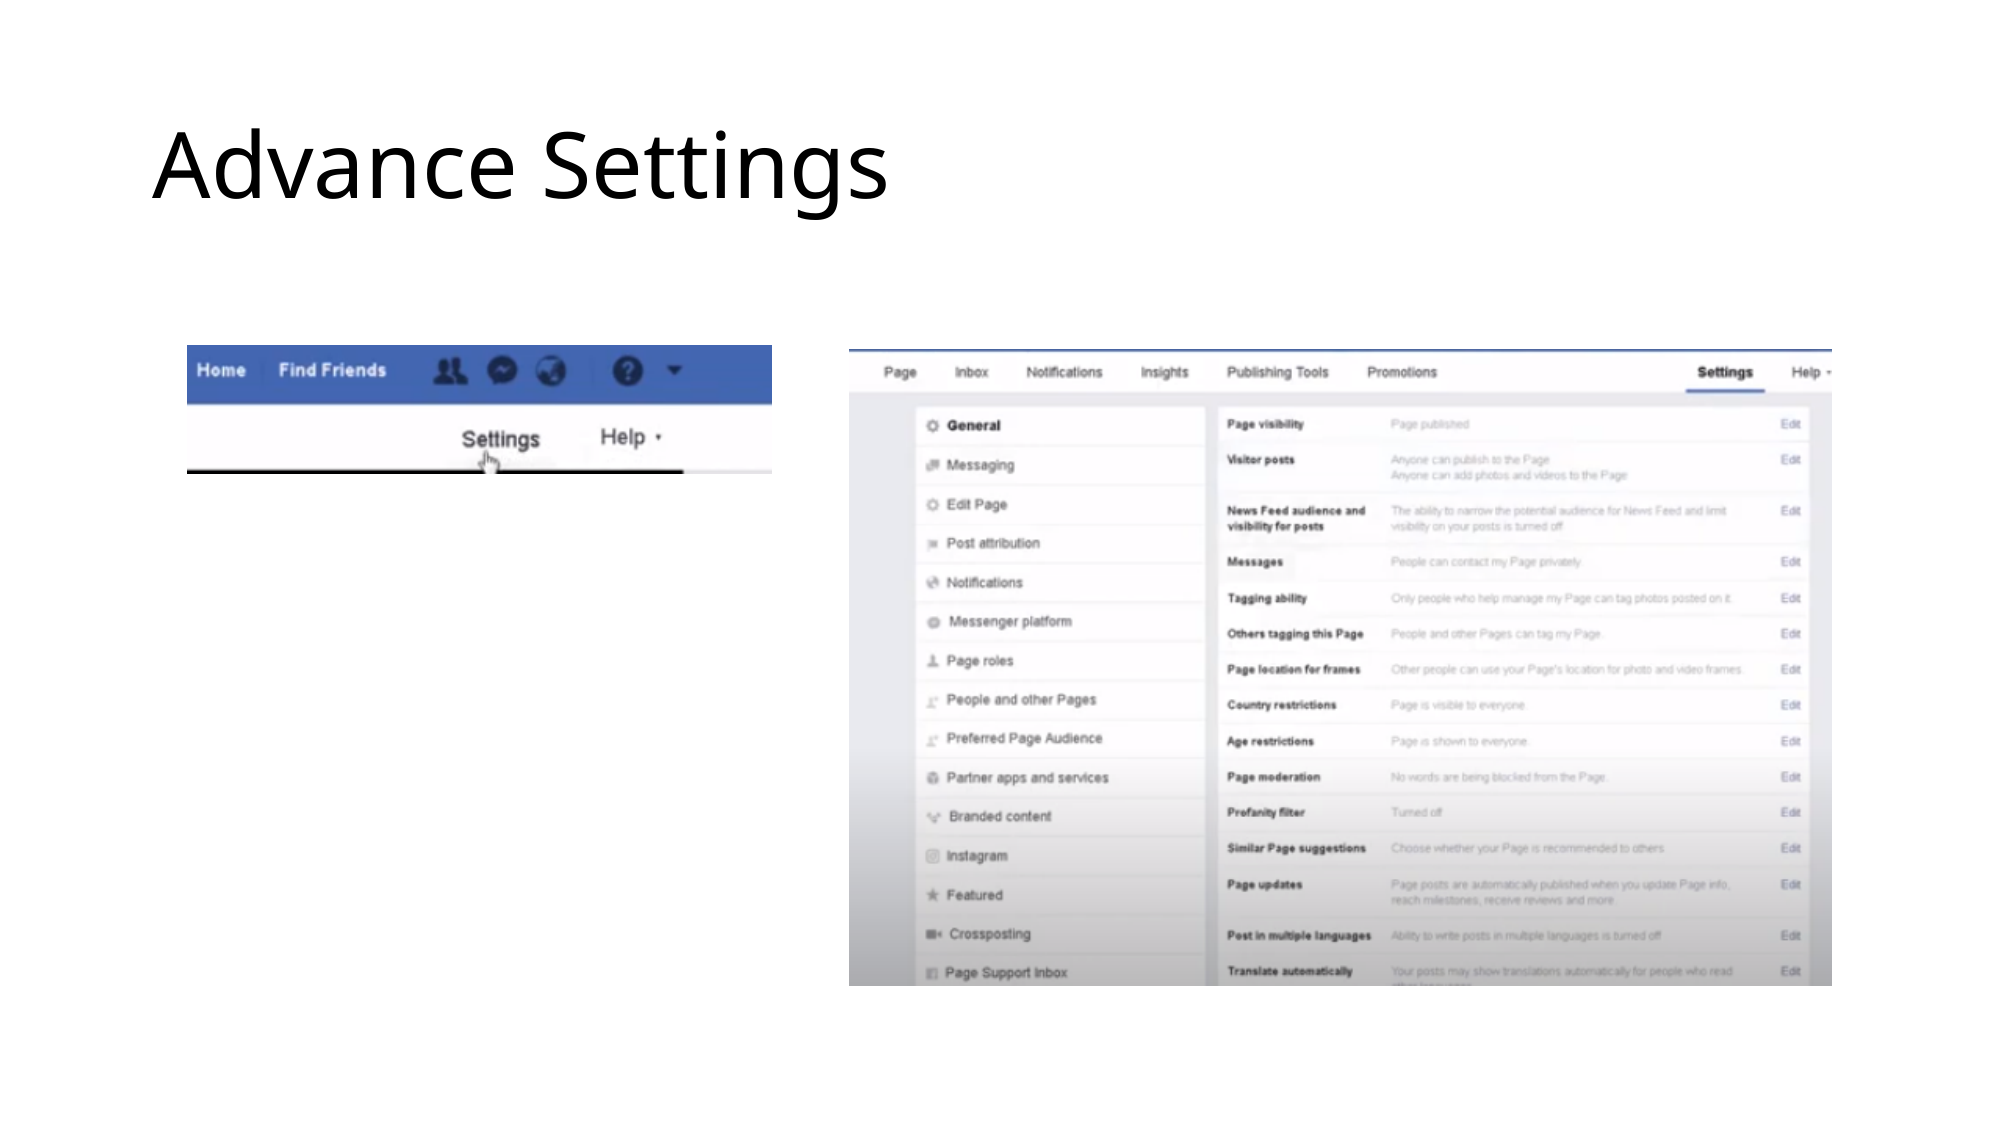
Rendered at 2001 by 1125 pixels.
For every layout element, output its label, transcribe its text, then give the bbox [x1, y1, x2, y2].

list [187, 345, 772, 474]
picture [849, 349, 1832, 986]
title Advance Settings [137, 59, 1863, 278]
